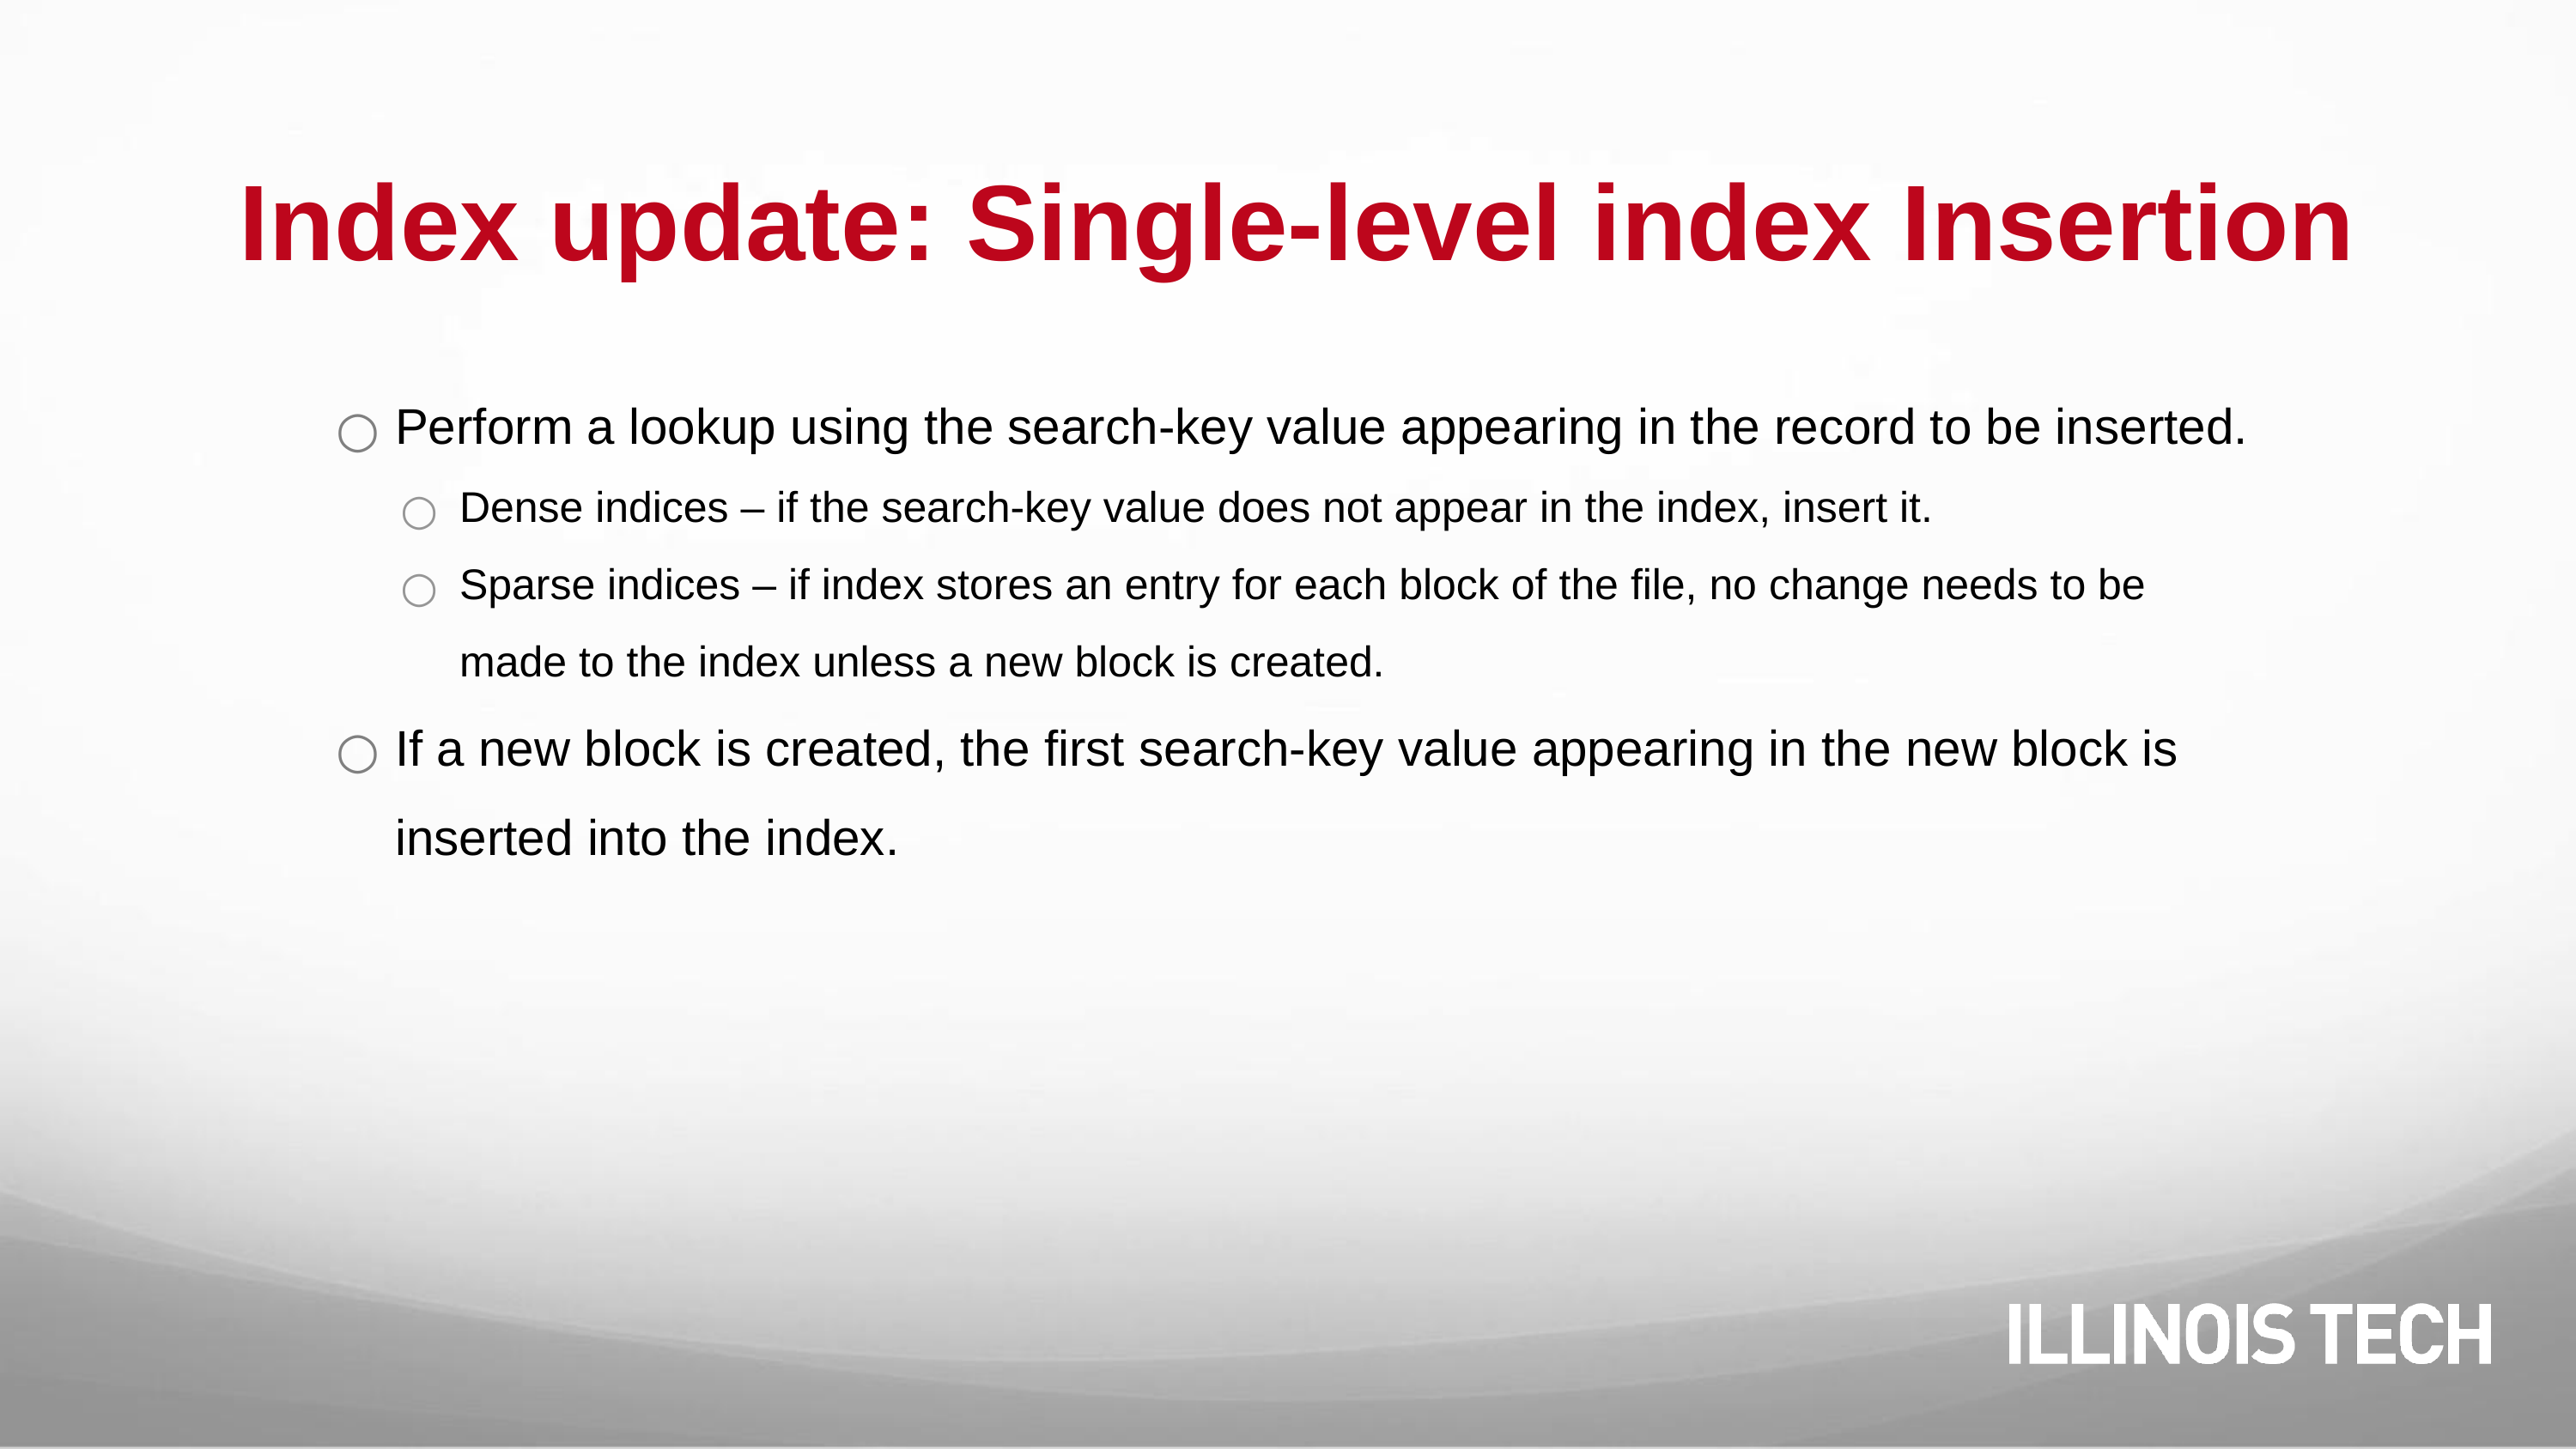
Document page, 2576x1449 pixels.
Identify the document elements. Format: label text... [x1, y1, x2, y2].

list Perform a lookup using the search-key value appearing in the record to be inserted. Dense indices – if the search-key value does not appear in the index, insert it. Sparse indices – if index stores an entry for each block of the file, no change needs to be made to the index unless a new block is created. If a new block is created, the first search-key value appearing in the new block is inserted into the index. [253, 357, 2273, 1379]
picture [0, 0, 2576, 1449]
title Index update: Single-level index Insertion [165, 70, 2431, 289]
